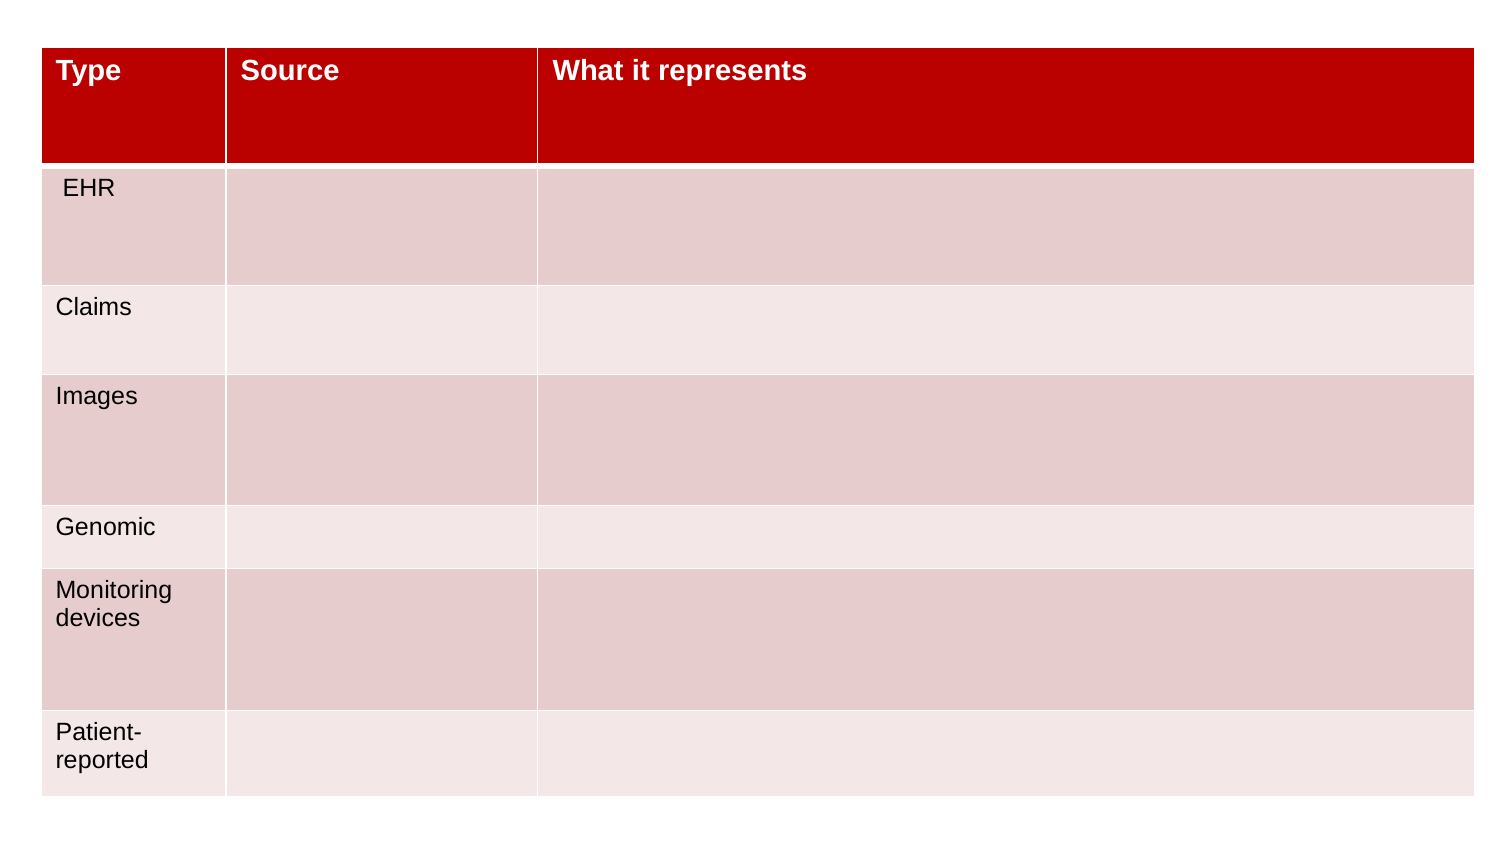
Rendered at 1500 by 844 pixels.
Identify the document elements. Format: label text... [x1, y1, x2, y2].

table_cell [538, 711, 1474, 796]
table_cell [227, 169, 537, 285]
table_header Source [227, 48, 537, 163]
table_cell [227, 286, 537, 374]
table_cell [227, 711, 537, 796]
table_cell [227, 375, 537, 505]
table_cell Genomic [42, 506, 225, 568]
table_cell EHR [42, 169, 225, 285]
table_cell [227, 569, 537, 710]
table_cell [538, 569, 1474, 710]
table_cell [538, 169, 1474, 285]
table_cell [538, 286, 1474, 374]
table_cell [538, 375, 1474, 505]
table_cell Images [42, 375, 225, 505]
table_header Type [42, 48, 225, 163]
table_cell [227, 506, 537, 568]
table_cell Monitoring devices [42, 569, 225, 710]
table_header What it represents [538, 48, 1474, 163]
table_cell Claims [42, 286, 225, 374]
table_cell Patient-reported [42, 711, 225, 796]
table_cell [538, 506, 1474, 568]
